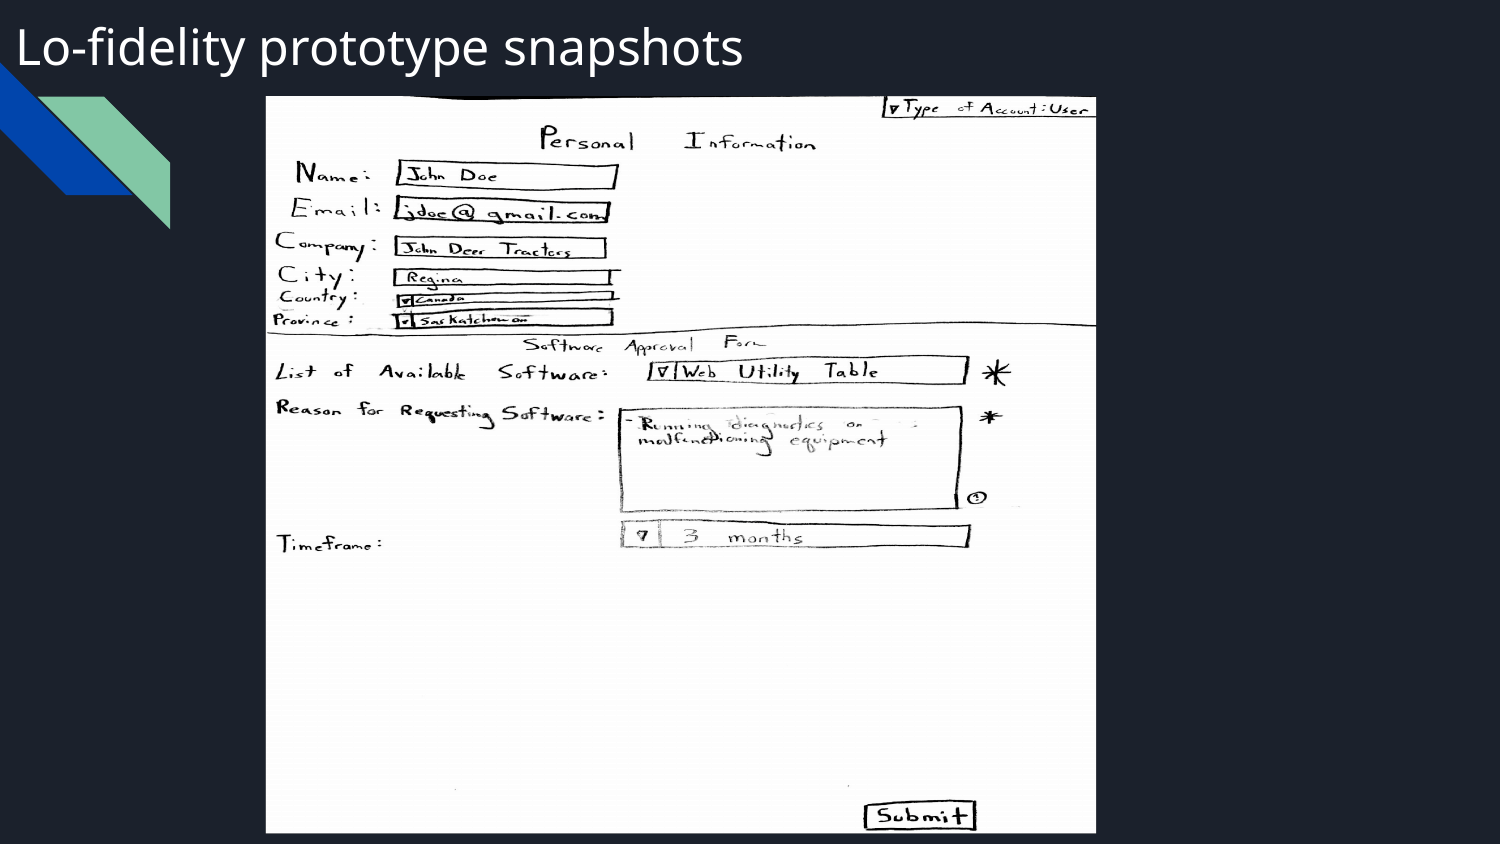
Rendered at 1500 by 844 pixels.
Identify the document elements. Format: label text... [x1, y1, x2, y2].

title Lo-fidelity prototype snapshots [0, 0, 1156, 151]
picture [258, 96, 1106, 836]
